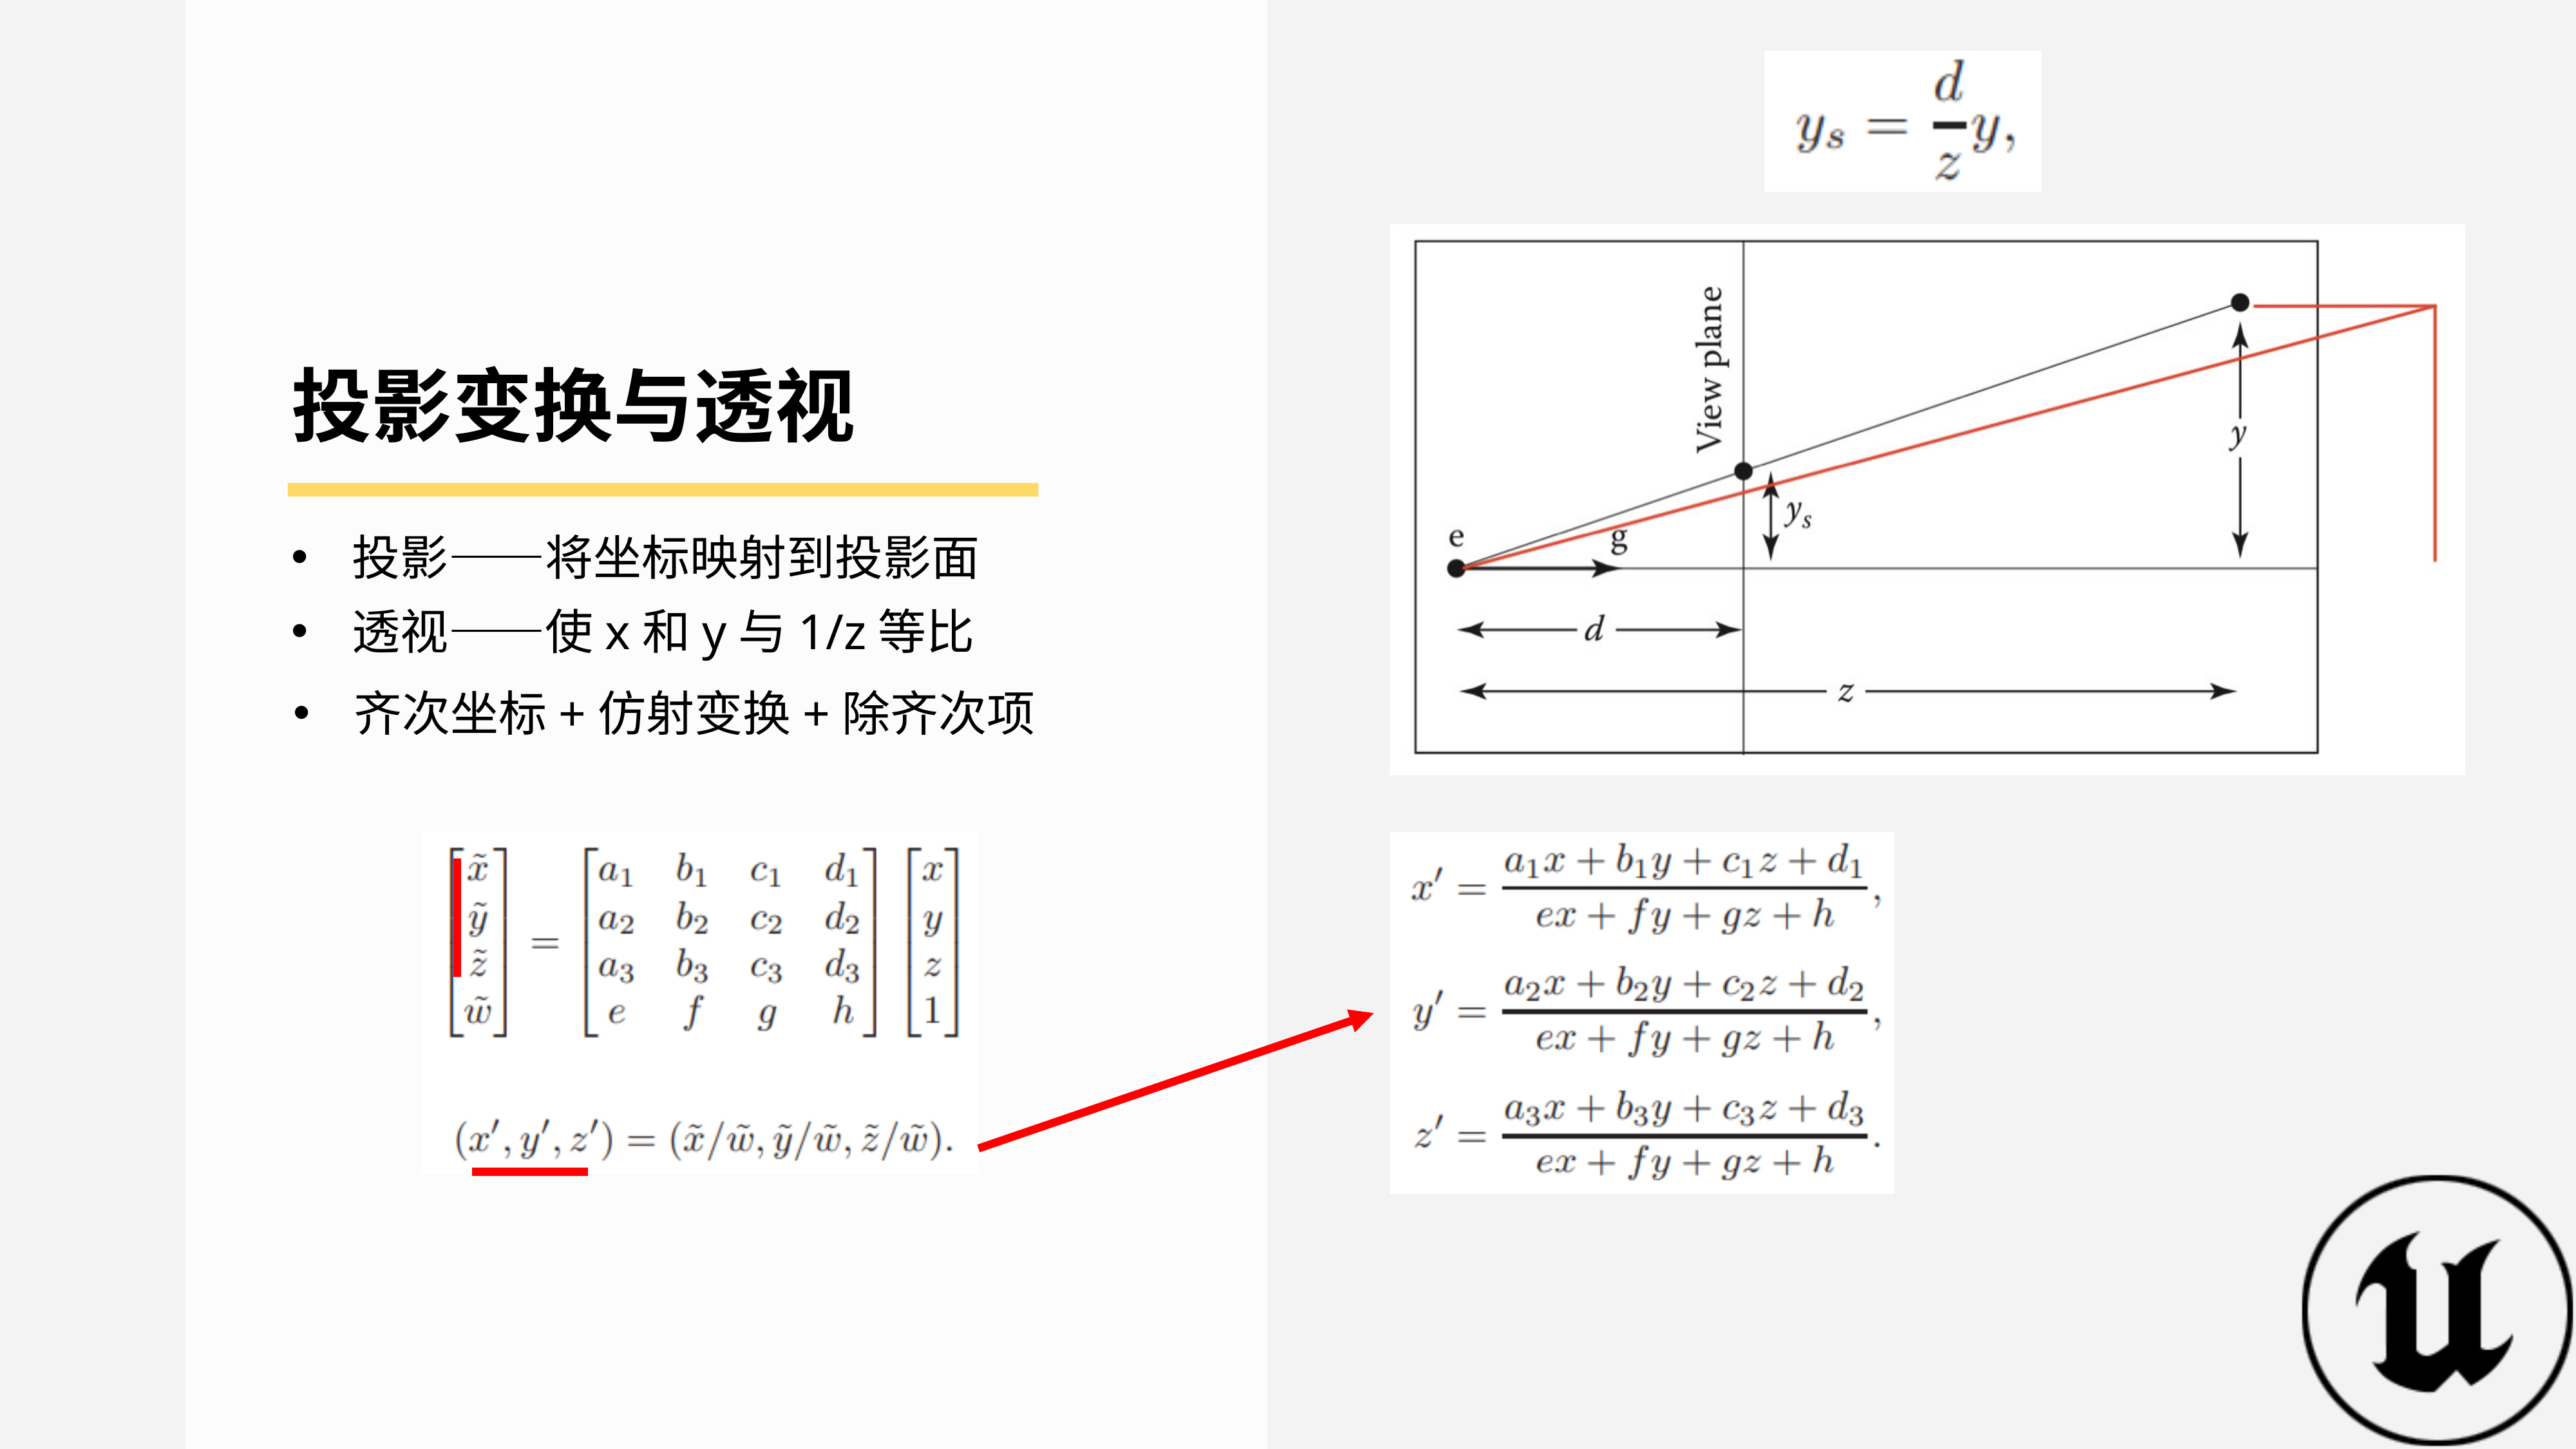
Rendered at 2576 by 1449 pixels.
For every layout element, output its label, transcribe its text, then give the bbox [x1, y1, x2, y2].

picture [2298, 1171, 2576, 1449]
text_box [978, 1012, 1374, 1149]
picture [1765, 51, 2041, 193]
text_box 齐次坐标+仿射变换+除齐次项 [287, 677, 1290, 747]
picture [1390, 224, 2465, 775]
text_box [287, 482, 1039, 497]
text_box [185, 0, 1267, 1449]
text_box 投影——将坐标映射到投影面 透视——使x和y与1/z等比 [285, 521, 1288, 665]
picture [421, 831, 979, 1174]
text_box 投影变换与透视 [285, 350, 1114, 458]
picture [1390, 831, 1895, 1195]
